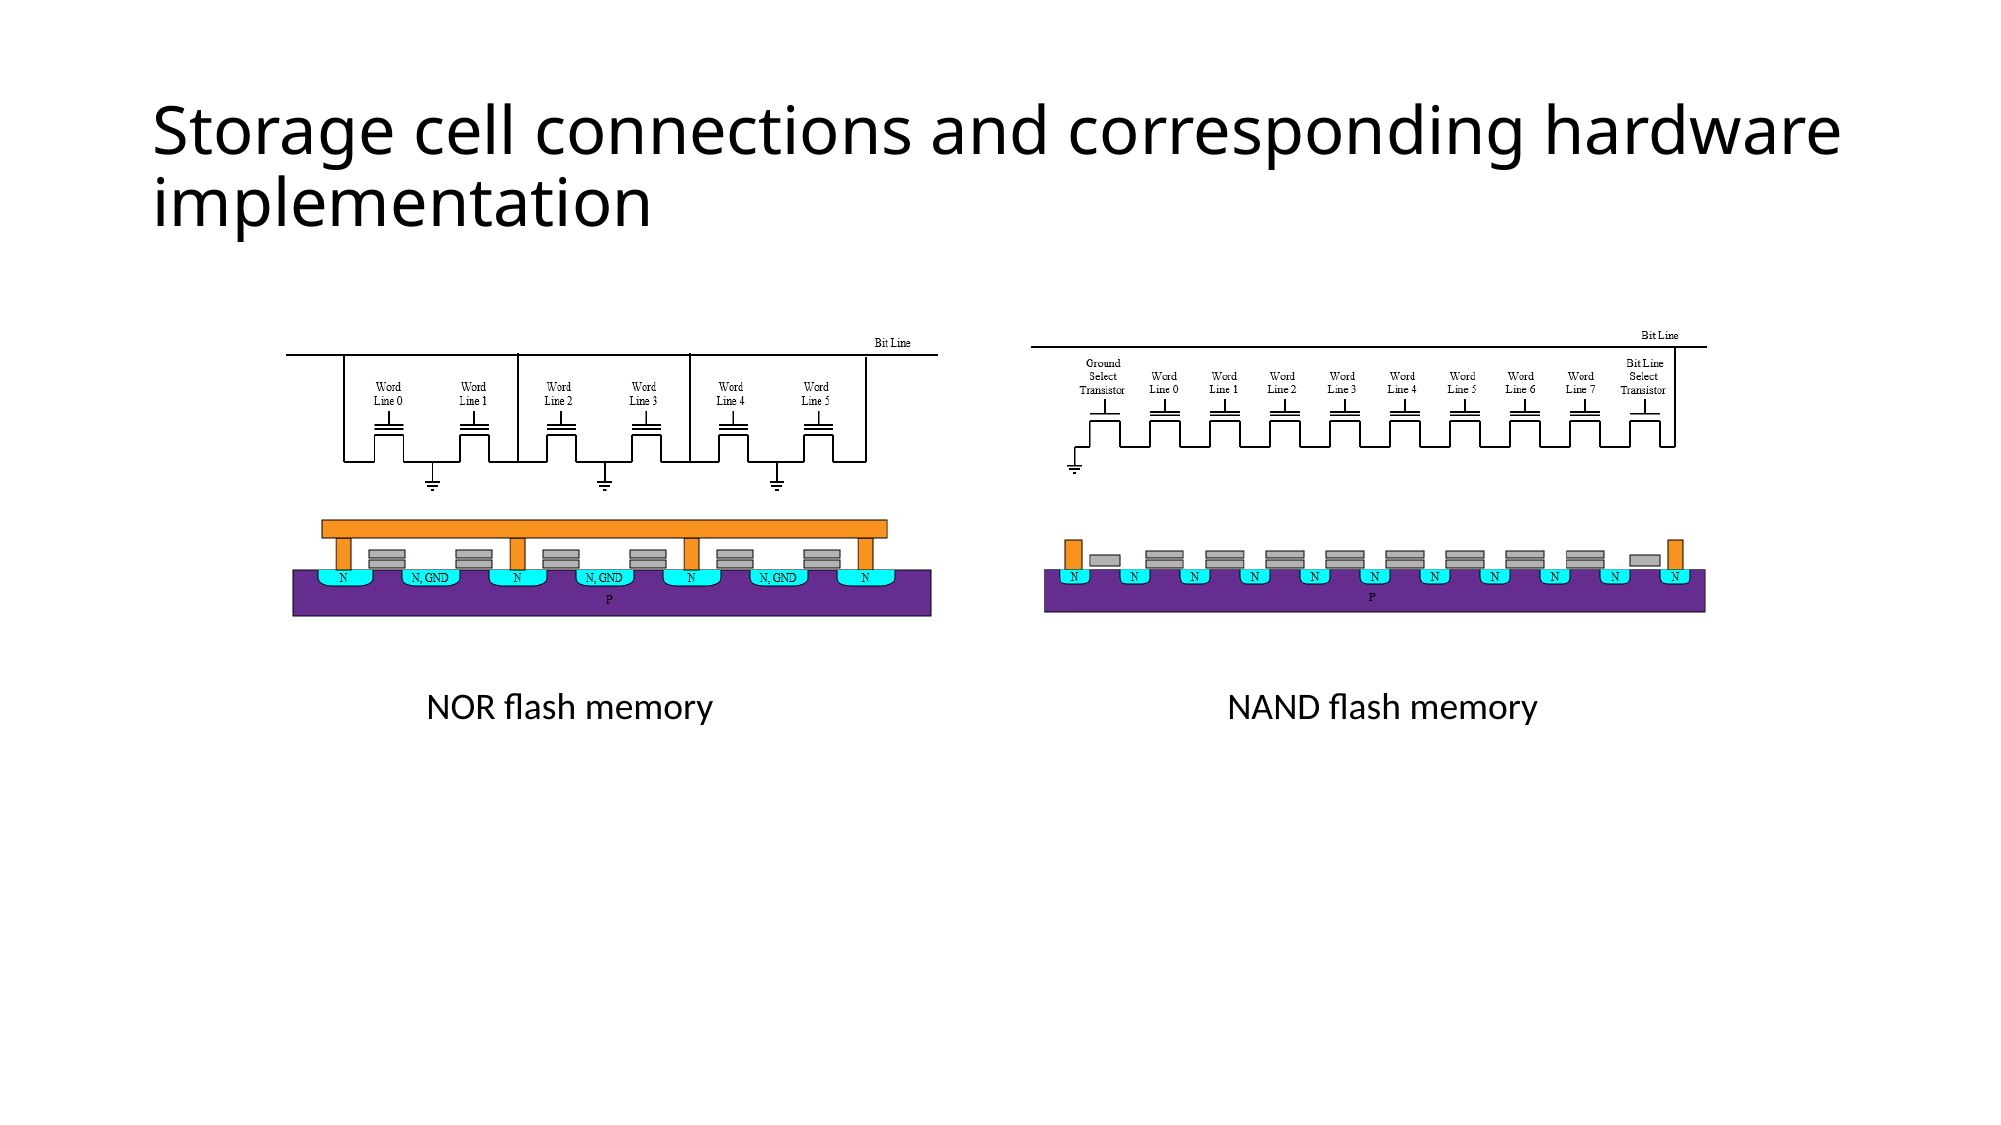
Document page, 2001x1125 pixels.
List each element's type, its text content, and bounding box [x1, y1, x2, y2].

text_box NAND flash memory [1212, 674, 1575, 735]
picture [249, 299, 974, 648]
text_box NOR flash memory [411, 674, 812, 735]
picture [999, 299, 1750, 648]
title Storage cell connections and corresponding hardware implementation [137, 59, 1863, 278]
